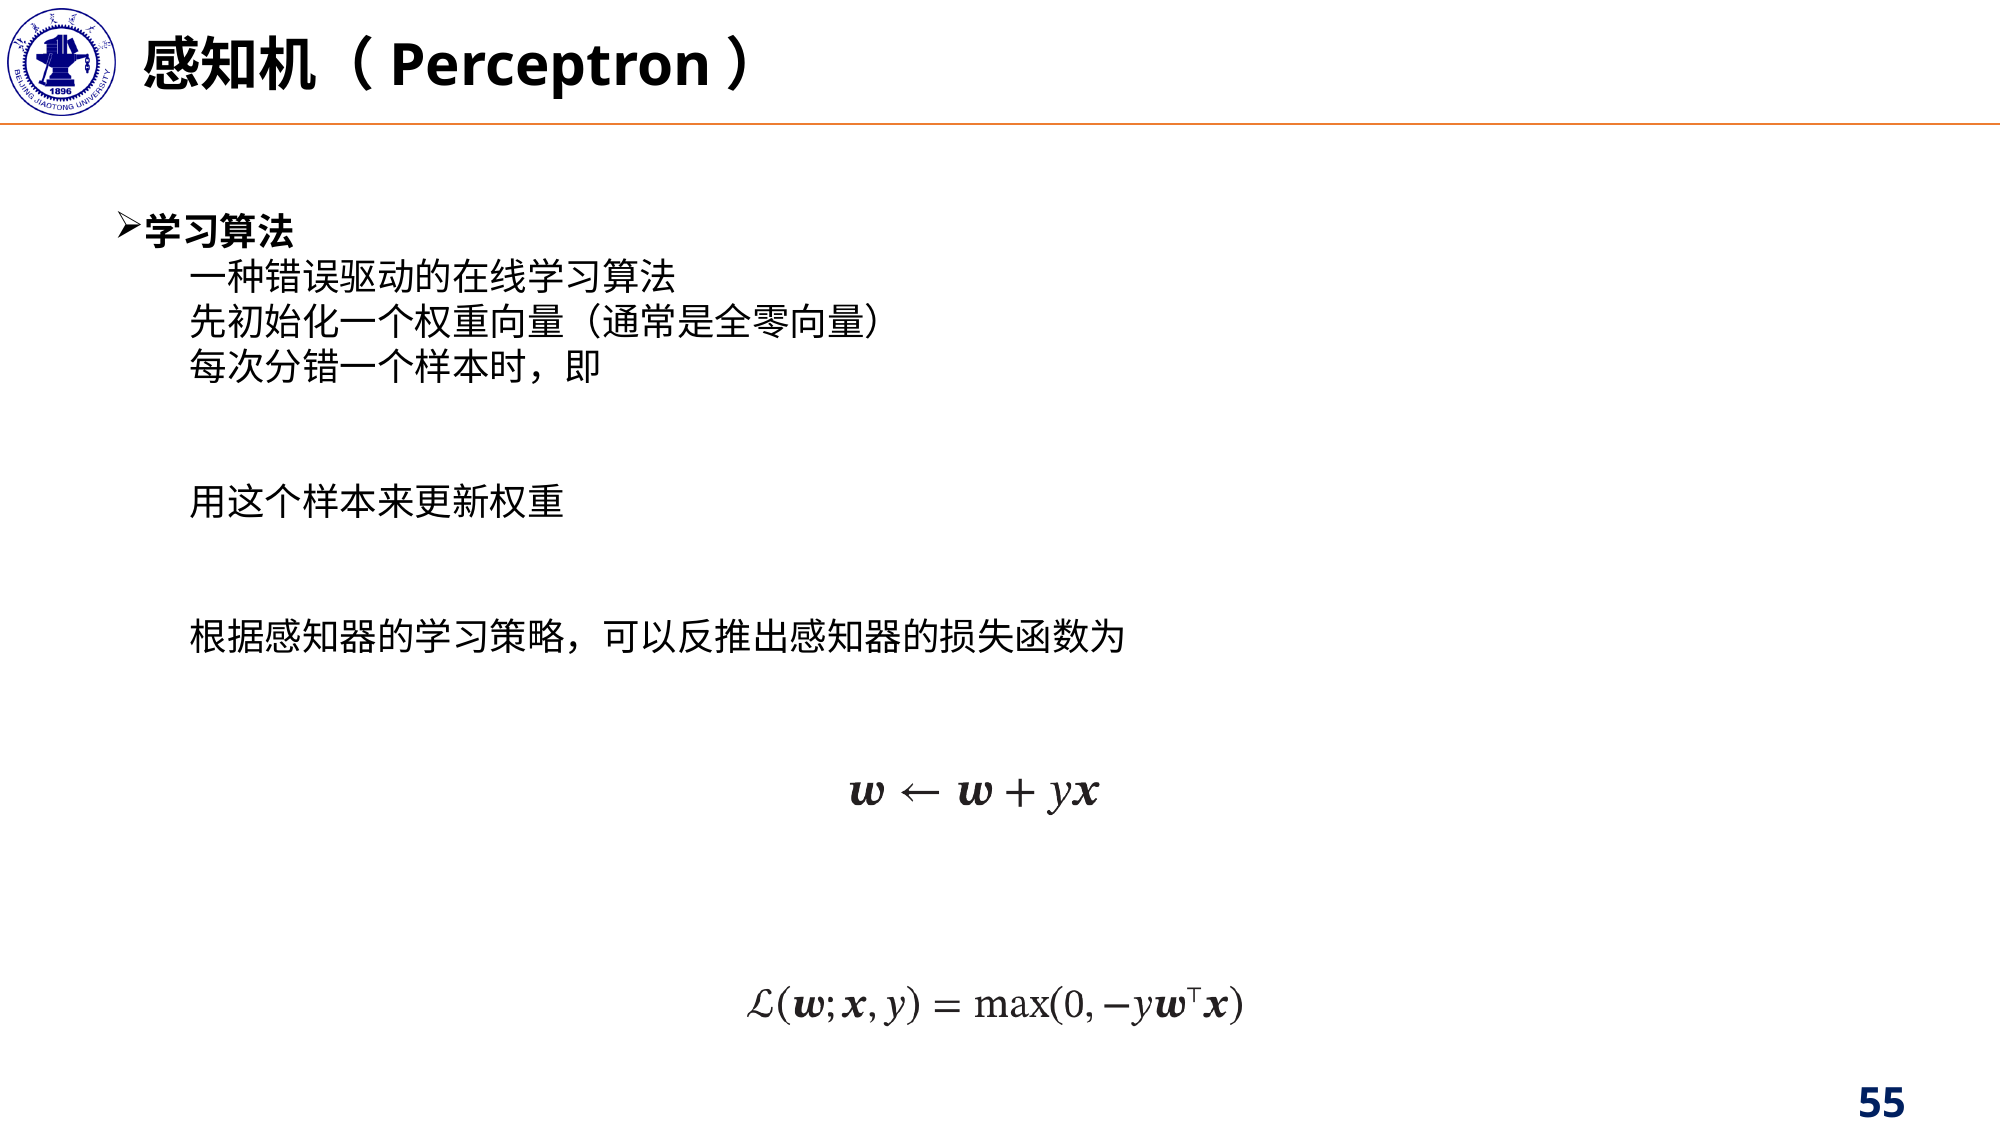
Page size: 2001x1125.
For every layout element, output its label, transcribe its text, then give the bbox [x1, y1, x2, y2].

picture [7, 8, 116, 116]
text_box 感知机（Perceptron） [127, 19, 1958, 105]
picture [727, 964, 1244, 1042]
picture [839, 751, 1102, 830]
